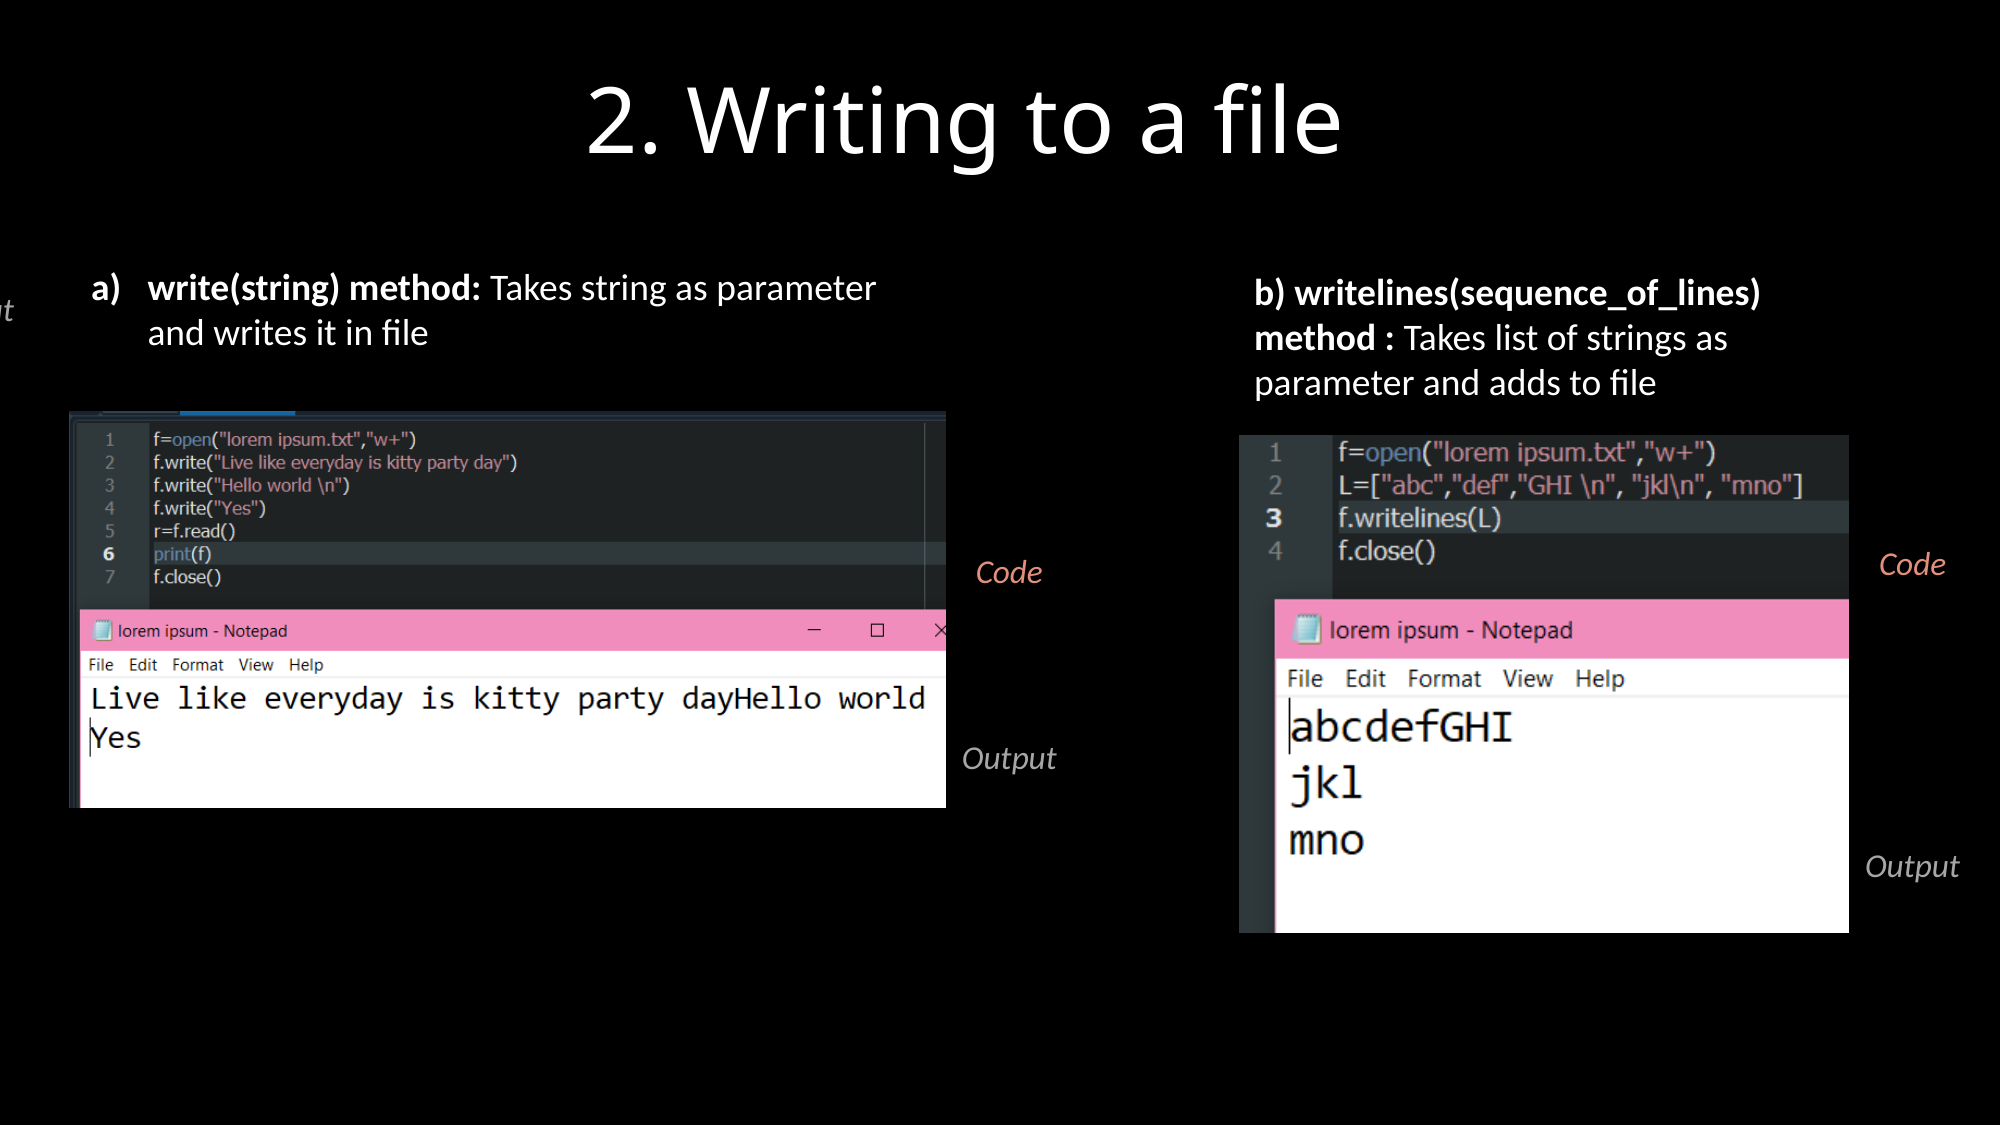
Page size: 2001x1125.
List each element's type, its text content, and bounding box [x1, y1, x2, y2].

text_box Output [956, 729, 1073, 784]
text_box Output [1860, 836, 1976, 892]
picture [69, 411, 947, 808]
text_box write(string) method: Takes string as parameter and writes it in file [76, 255, 939, 360]
picture [1238, 435, 1850, 934]
text_box Code [961, 542, 1059, 598]
text_box Output [0, 280, 30, 336]
text_box 2. Writing to a file [259, 54, 1672, 180]
text_box b) writelines(sequence_of_lines) method : Takes list of strings as parameter and adds to file [1239, 260, 1896, 410]
text_box Code [1864, 534, 1962, 590]
